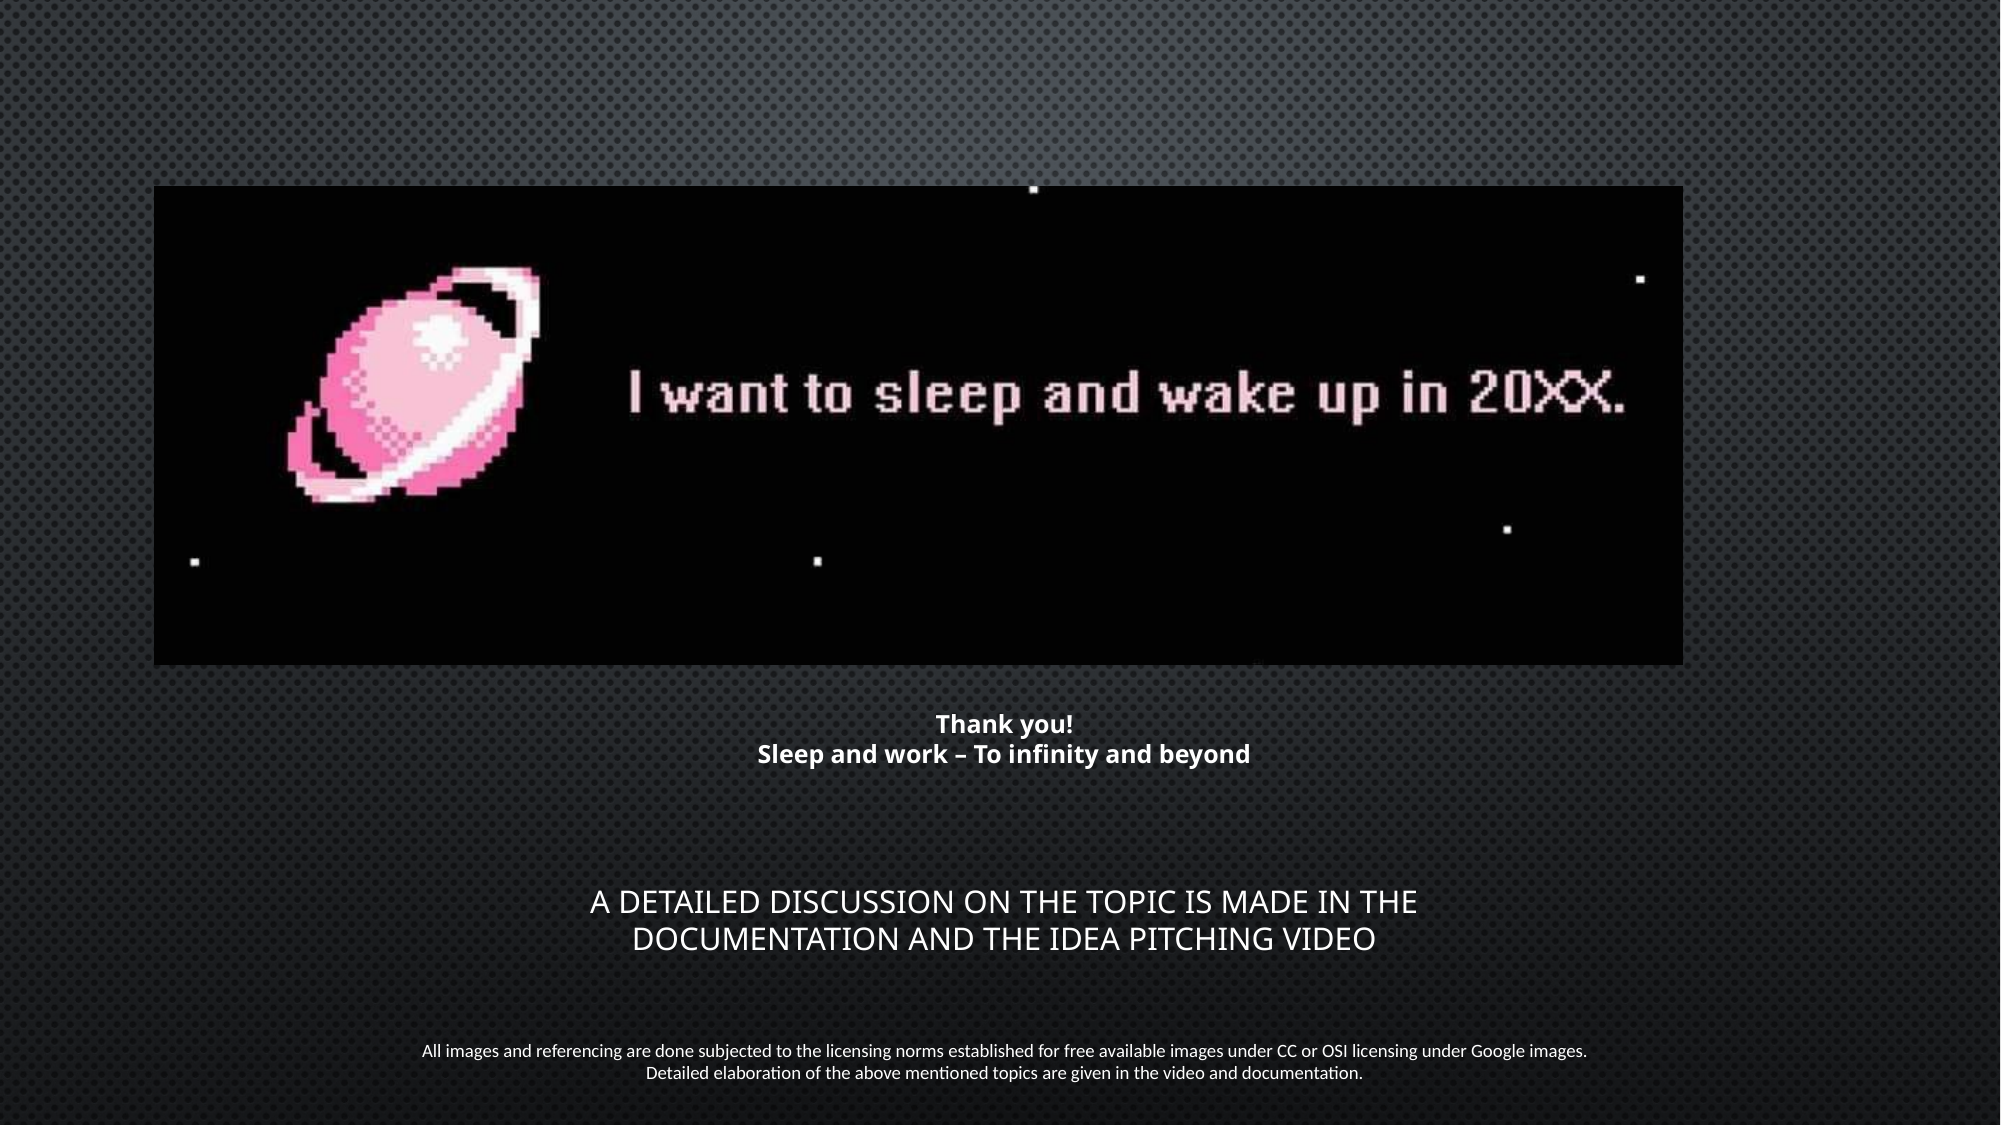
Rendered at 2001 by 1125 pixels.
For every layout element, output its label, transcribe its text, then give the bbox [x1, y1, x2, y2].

picture [0, 0, 2001, 1125]
text_box A DETAILED DISCUSSION ON THE TOPIC IS MADE IN THE DOCUMENTATION AND THE IDEA PITCHING VIDEO [472, 874, 1537, 966]
text_box All images and referencing are done subjected to the licensing norms established for free available images under CC or OSI licensing under Google images. Detailed elaboration of the above mentioned topics are given in the video and documentation. [388, 1032, 1621, 1090]
text_box Thank you! Sleep and work – To infinity and beyond [556, 701, 1453, 777]
